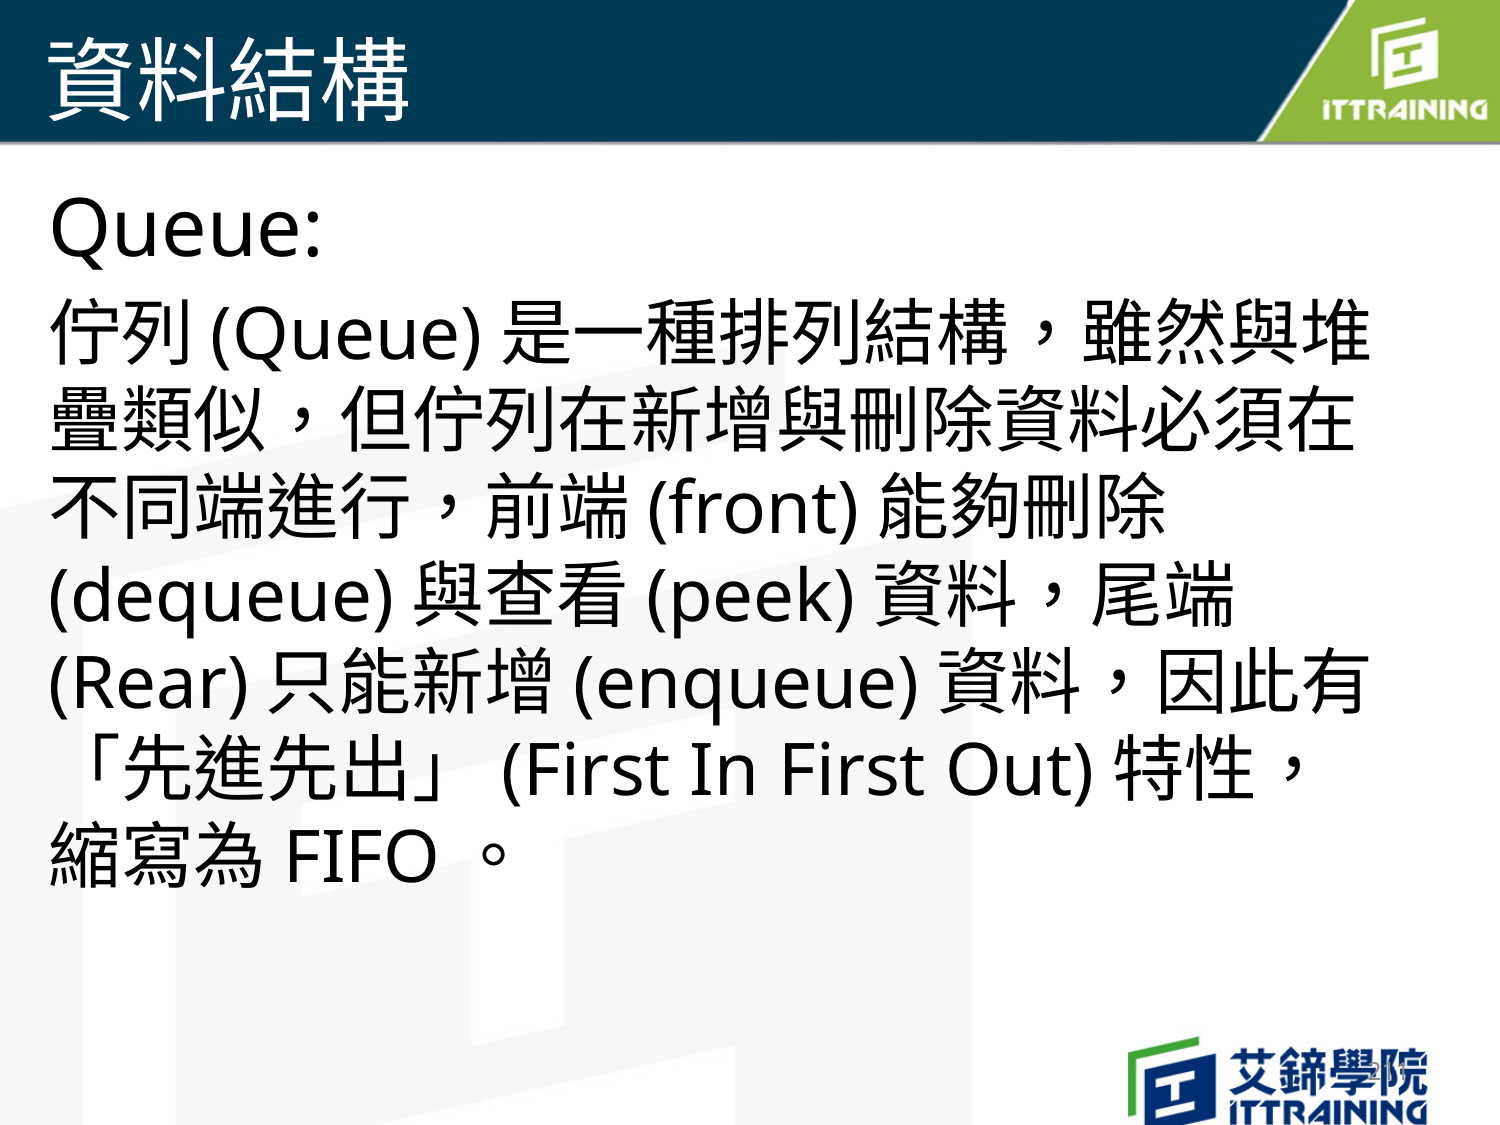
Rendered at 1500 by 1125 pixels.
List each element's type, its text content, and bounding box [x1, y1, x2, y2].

picture [0, 0, 1500, 1125]
title 資料結構 [29, 0, 1380, 172]
list Queue: 佇列(Queue)是一種排列結構，雖然與堆疊類似，但佇列在新增與刪除資料必須在不同端進行，前端(front)能夠刪除(dequeue)與查看(peek)資料，尾端(Rear)只能新增(enqueue)資料，因此有「先進先出」(First In First Out)特性，縮寫為FIFO。 [33, 168, 1418, 911]
slide_number 211 [1074, 1042, 1425, 1103]
